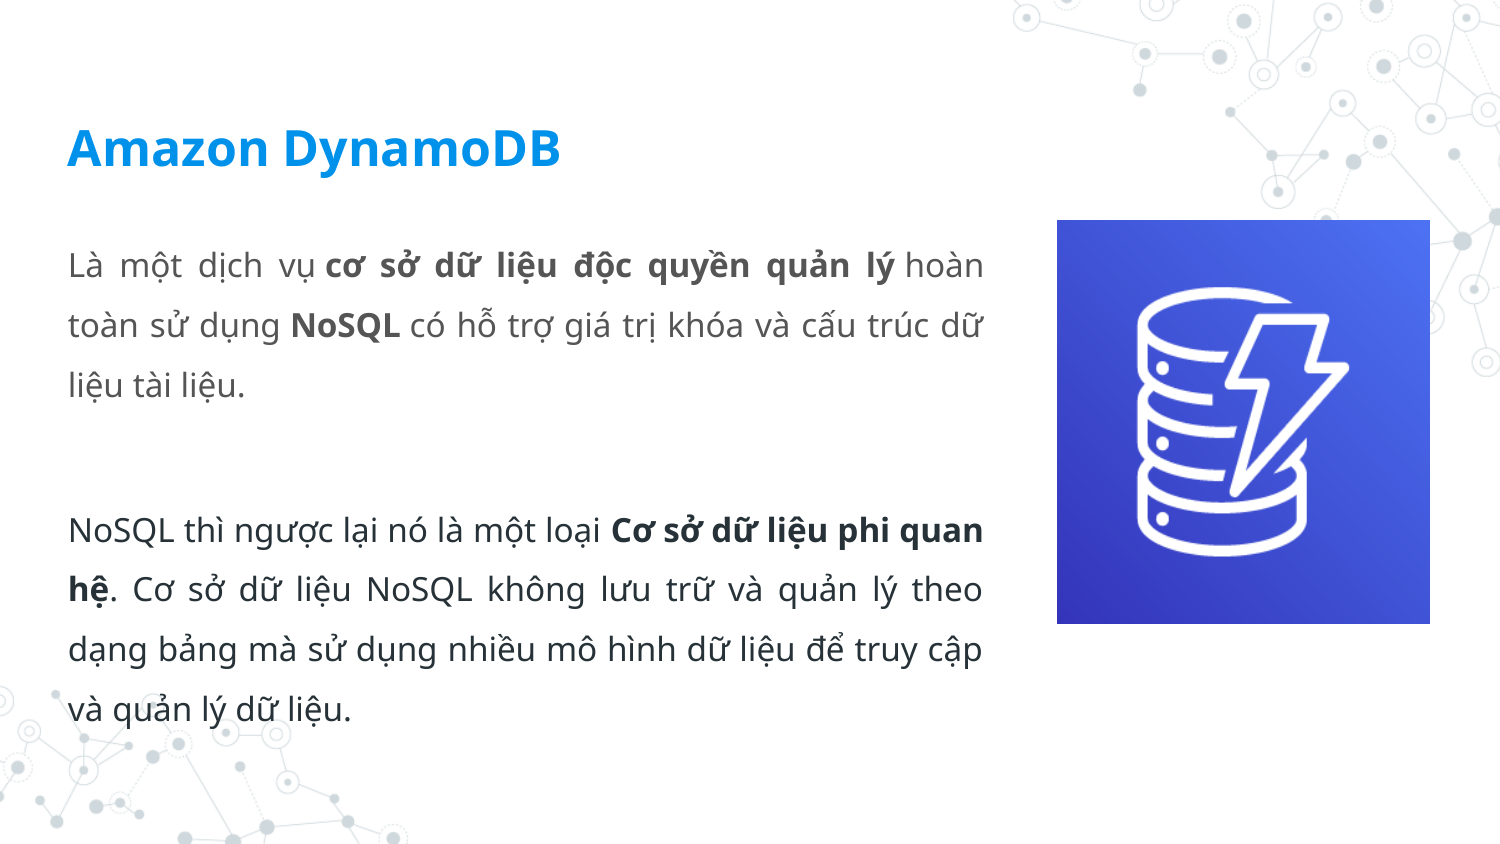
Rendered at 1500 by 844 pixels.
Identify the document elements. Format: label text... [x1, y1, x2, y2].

list Là một dịch vụ cơ sở dữ liệu độc quyền quản lý hoàn toàn sử dụng NoSQL có hỗ trợ giá trị khóa và cấu trúc dữ liệu tài liệu. NoSQL thì ngược lại nó là một loại Cơ sở dữ liệu phi quan hệ. Cơ sở dữ liệu NoSQL không lưu trữ và quản lý theo dạng bảng mà sử dụng nhiều mô hình dữ liệu để truy cập và quản lý dữ liệu. [52, 209, 1000, 637]
picture [0, 0, 1500, 844]
title Amazon DynamoDB [52, 76, 639, 192]
